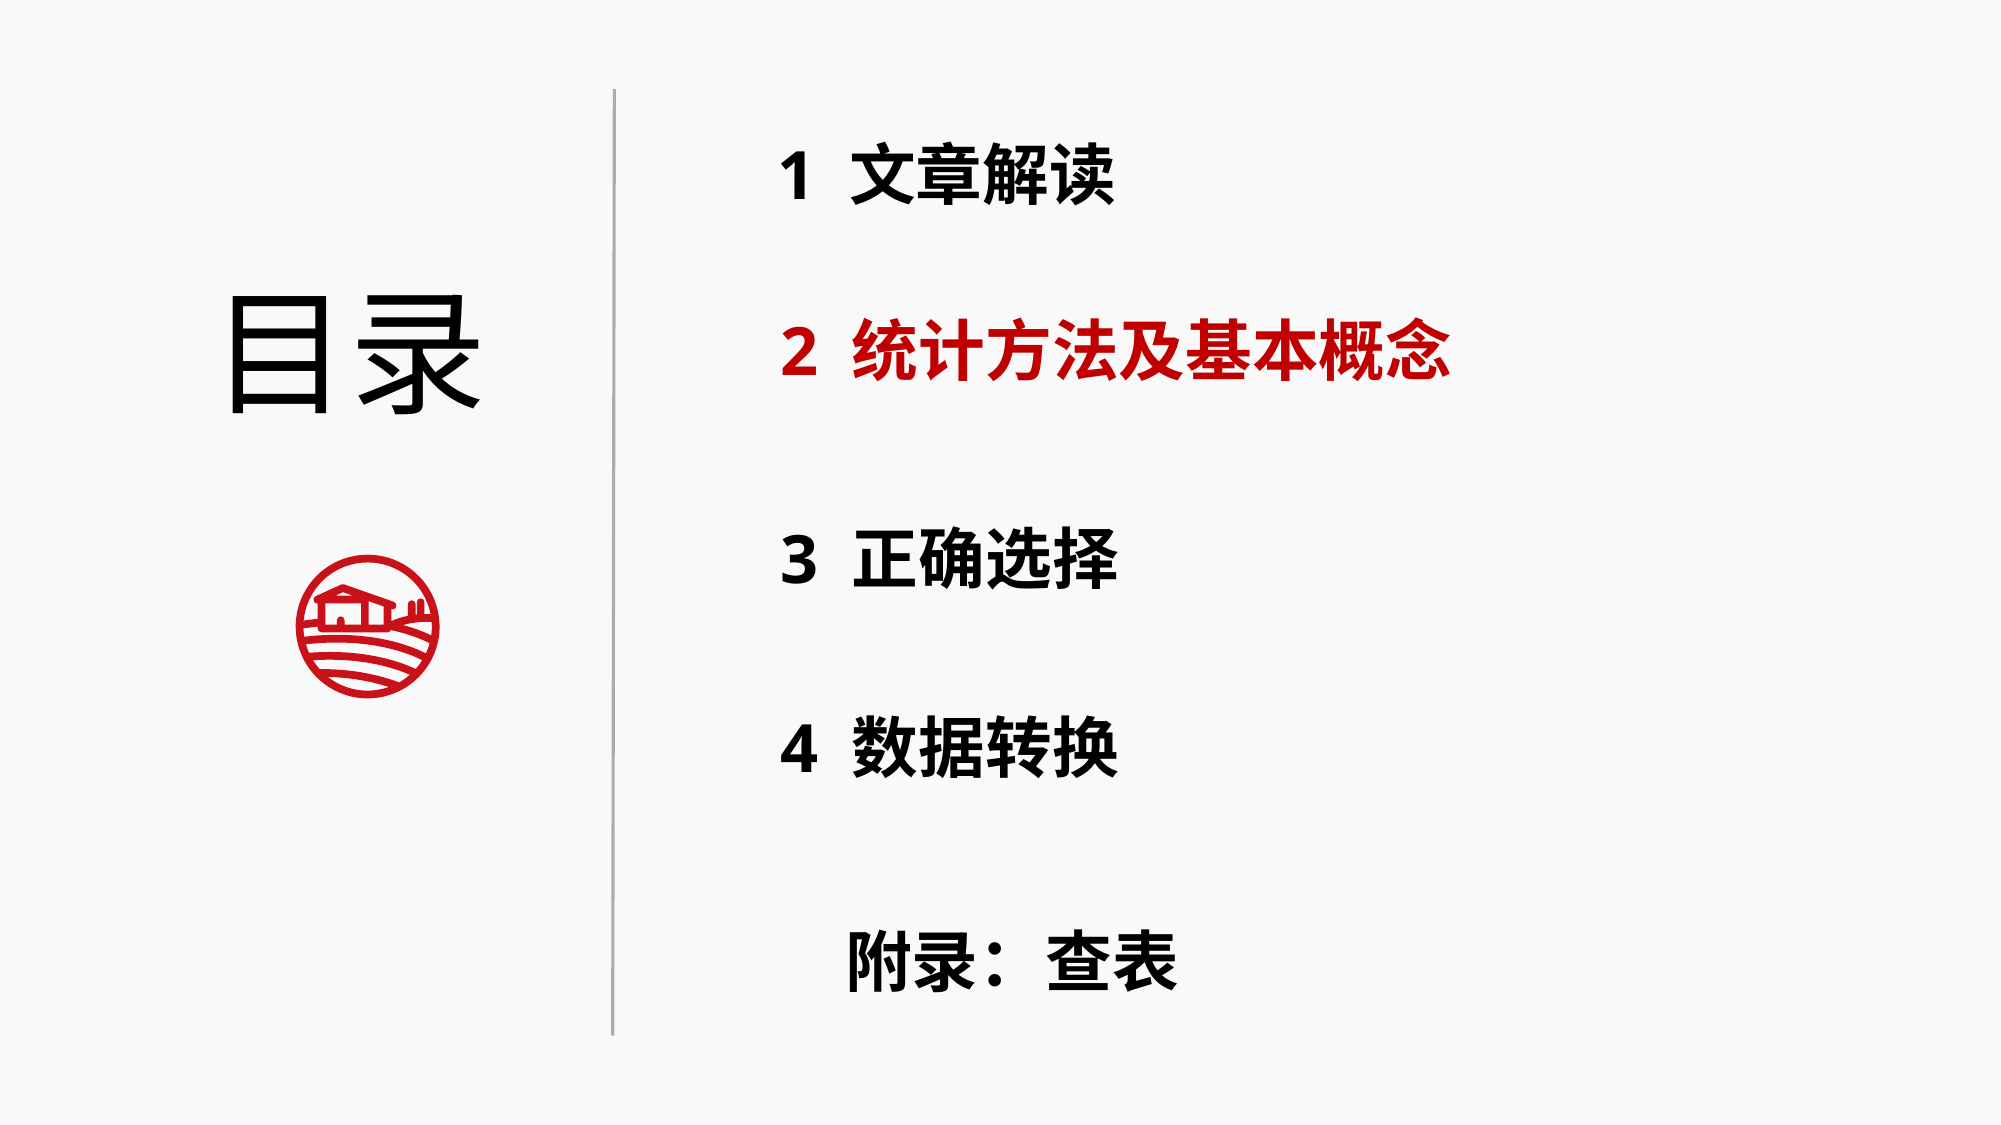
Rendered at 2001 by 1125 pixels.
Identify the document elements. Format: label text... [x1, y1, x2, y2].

text_box 目录 [197, 258, 612, 439]
text_box 1 文章解读 [762, 125, 2000, 220]
text_box 3 正确选择 [765, 508, 2000, 604]
text_box 附录：查表 [830, 912, 1723, 1008]
text_box 2 统计方法及基本概念 [765, 301, 2000, 397]
text_box 4 数据转换 [765, 698, 2000, 794]
text_box [295, 554, 440, 699]
